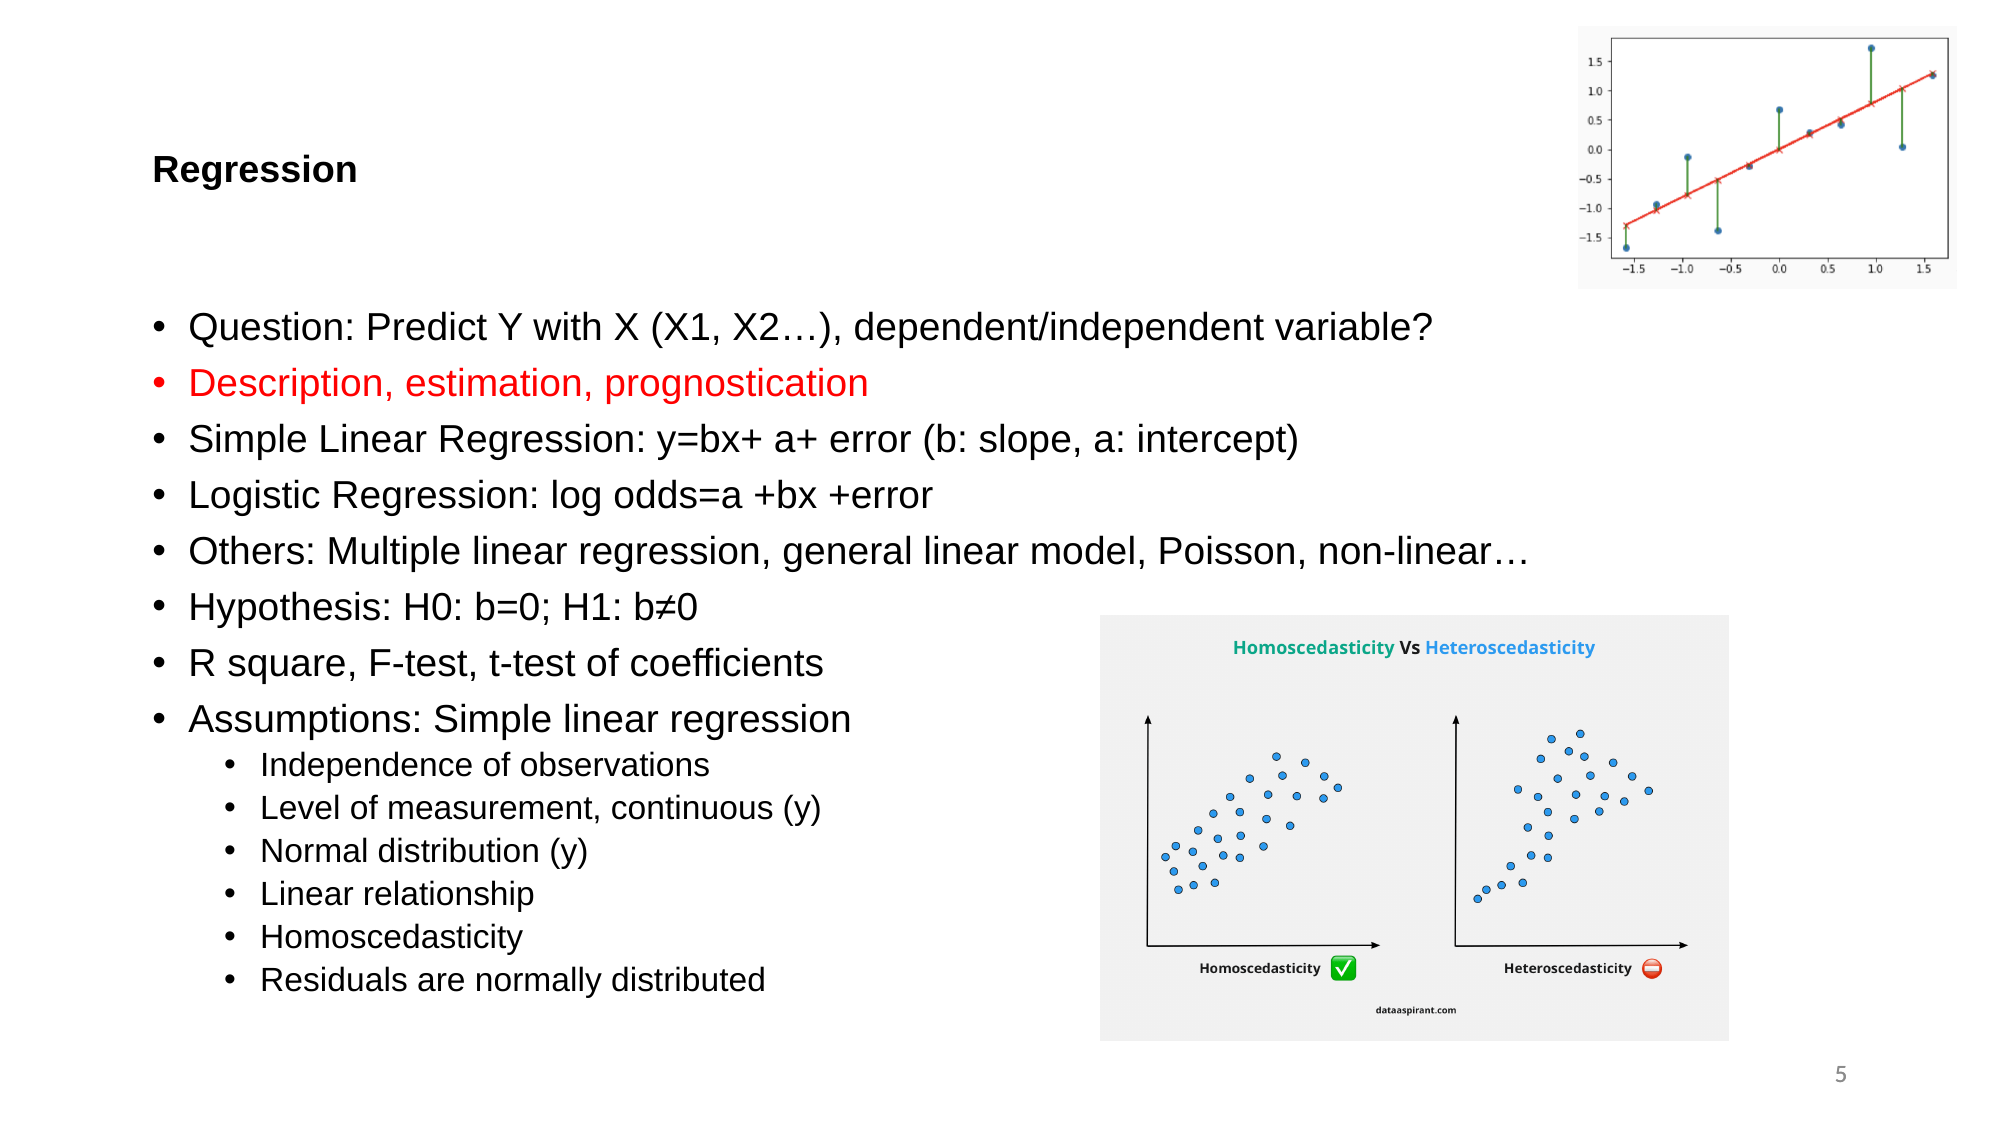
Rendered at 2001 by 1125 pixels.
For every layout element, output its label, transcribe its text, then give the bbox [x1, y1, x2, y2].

list Question: Predict Y with X (X1, X2…), dependent/independent variable? Description, estimation, prognostication Simple Linear Regression: y=bx+ a+ error (b: slope, a: intercept) Logistic Regression: log odds=a +bx +error Others: Multiple linear regression, general linear model, Poisson, non-linear… Hypothesis: H0: b=0; H1: b≠0 R square, F-test, t-test of coefficients Assumptions: Simple linear regression Independence of observations Level of measurement, continuous (y) Normal distribution (y) Linear relationship Homoscedasticity Residuals are normally distributed [1381, 299, 1863, 1014]
picture [1100, 615, 1729, 1041]
picture [1578, 26, 1957, 289]
text_box [58, 274, 1375, 1060]
title Regression [137, 59, 1578, 278]
text_box 5 [1412, 1042, 1863, 1103]
